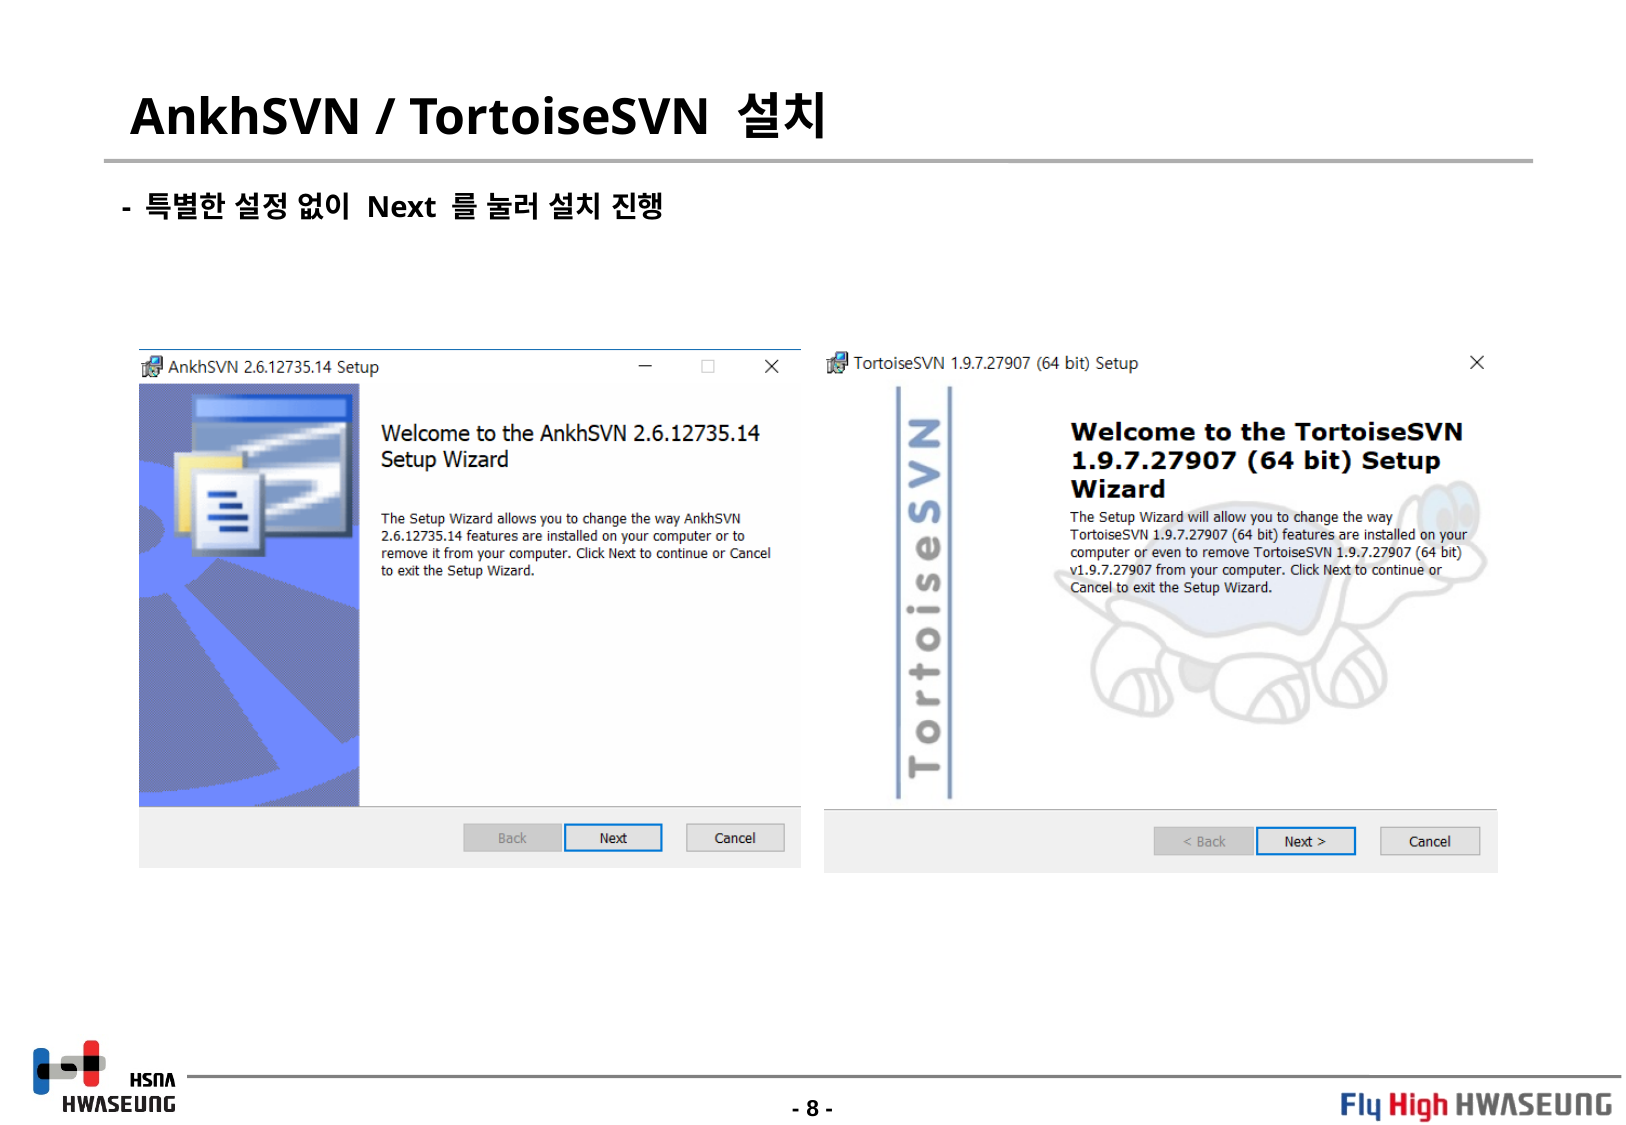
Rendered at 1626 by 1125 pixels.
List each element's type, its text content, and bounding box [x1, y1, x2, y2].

picture [21, 1034, 187, 1118]
picture [824, 347, 1498, 873]
text_box AnkhSVN / TortoiseSVN 설치 [115, 90, 1576, 139]
picture [138, 349, 801, 868]
picture [1336, 1087, 1615, 1125]
text_box - 특별한 설정 없이 Next 를 눌러 설치 진행 [91, 177, 1557, 232]
